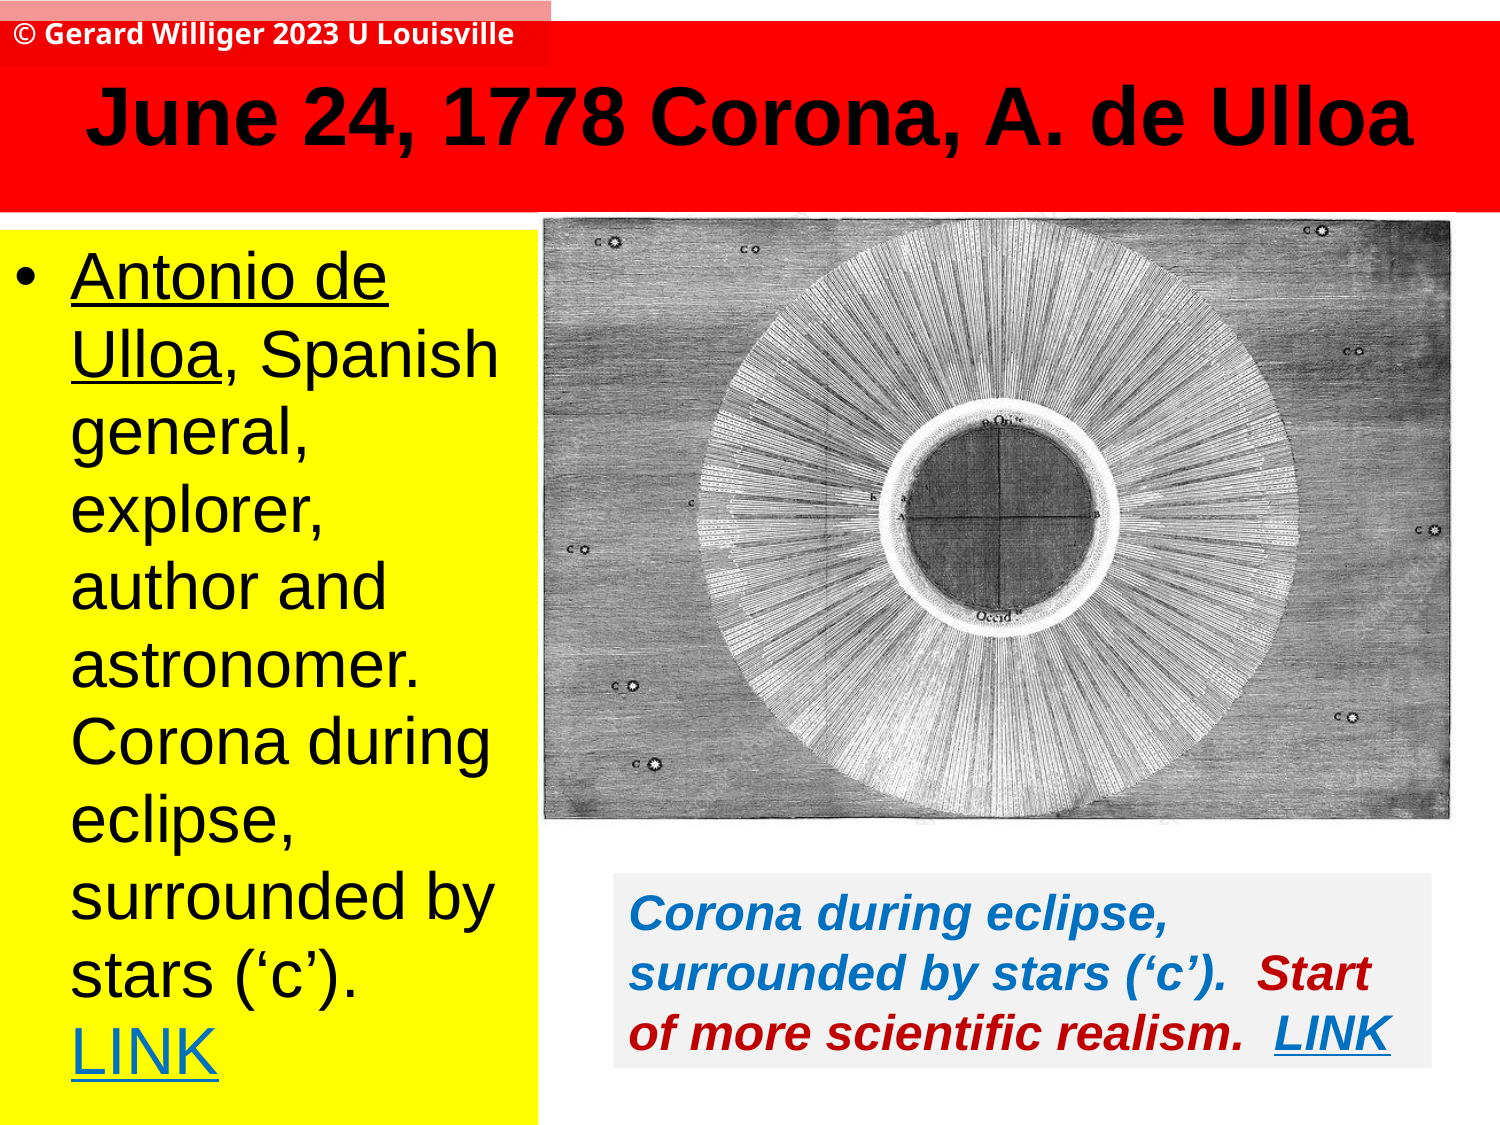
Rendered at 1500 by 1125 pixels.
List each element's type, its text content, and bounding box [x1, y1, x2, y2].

title June 24, 1778 Corona, A. de Ulloa [0, 21, 1500, 213]
text_box Corona during eclipse, surrounded by stars (‘c’). Start of more scientific realism. LINK [613, 873, 1432, 1069]
list Antonio de Ulloa, Spanish general, explorer, author and astronomer. Corona during eclipse, surrounded by stars (‘c’). LINK [0, 229, 539, 1125]
picture [538, 212, 1457, 826]
text_box © Gerard Williger 2023 U Louisville [0, 0, 552, 66]
